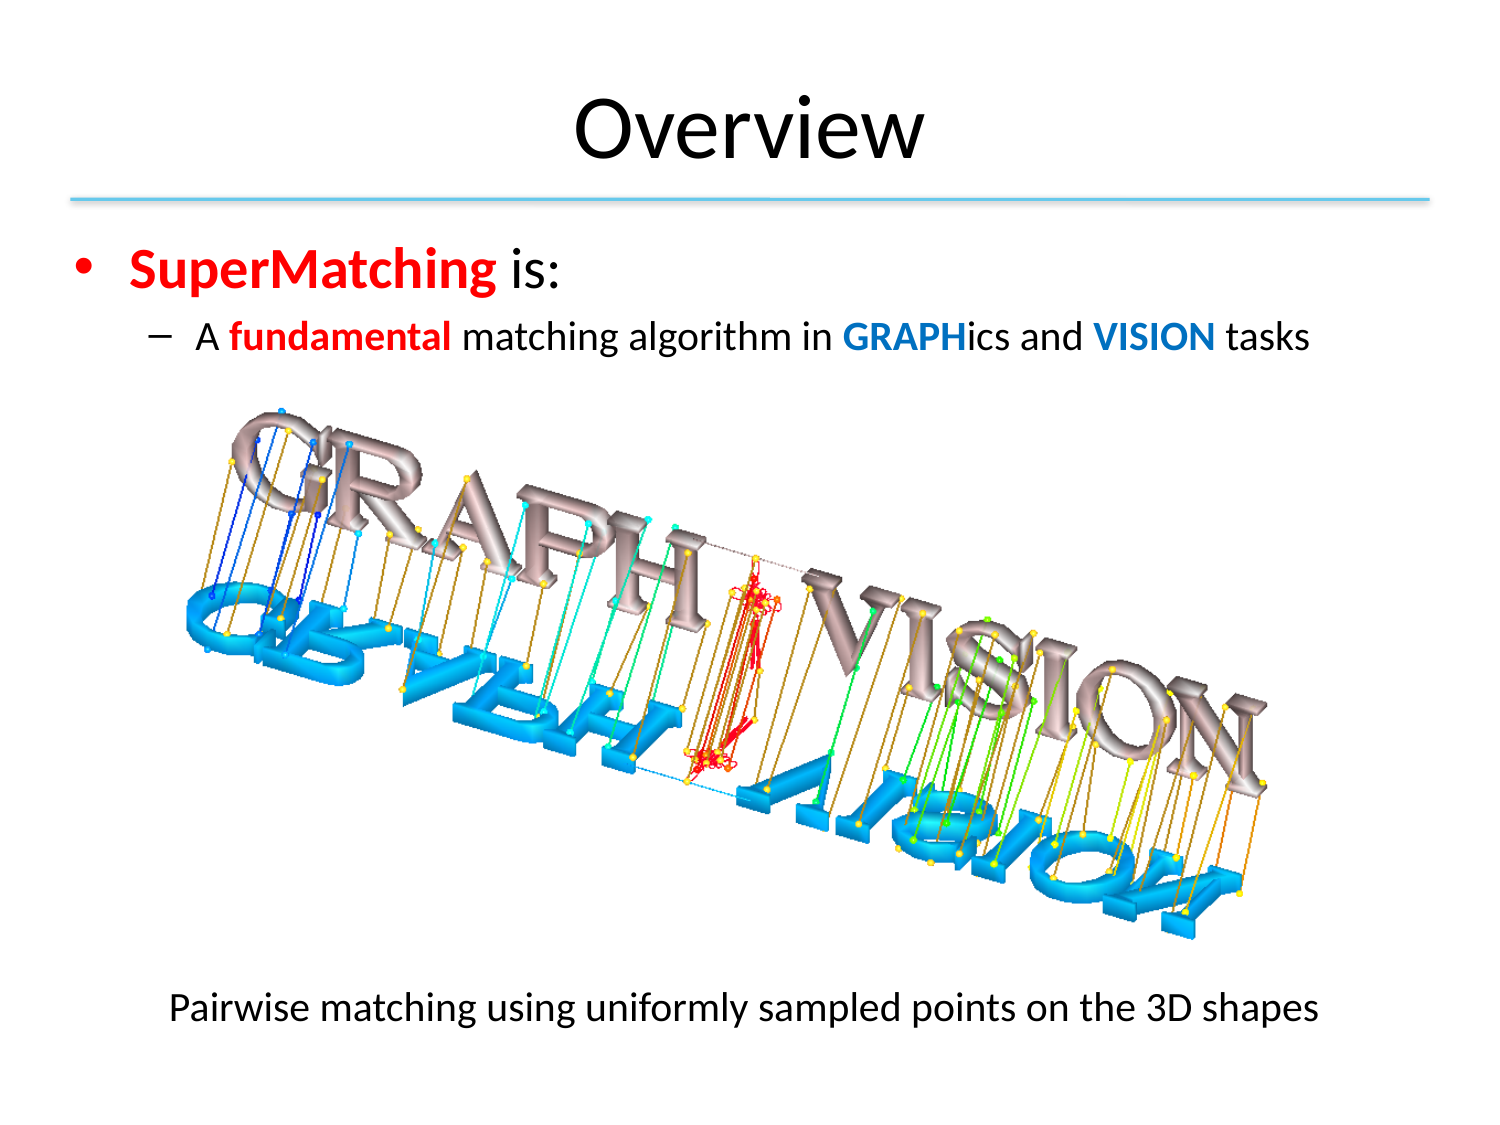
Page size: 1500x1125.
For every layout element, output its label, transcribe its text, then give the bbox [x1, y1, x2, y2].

list SuperMatching is: A fundamental matching algorithm in GRAPHics and VISION tasks [58, 222, 1465, 385]
title Overview [75, 45, 1425, 200]
text_box Pairwise matching using uniformly sampled points on the 3D shapes [154, 972, 1335, 1038]
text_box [52, 386, 1489, 962]
